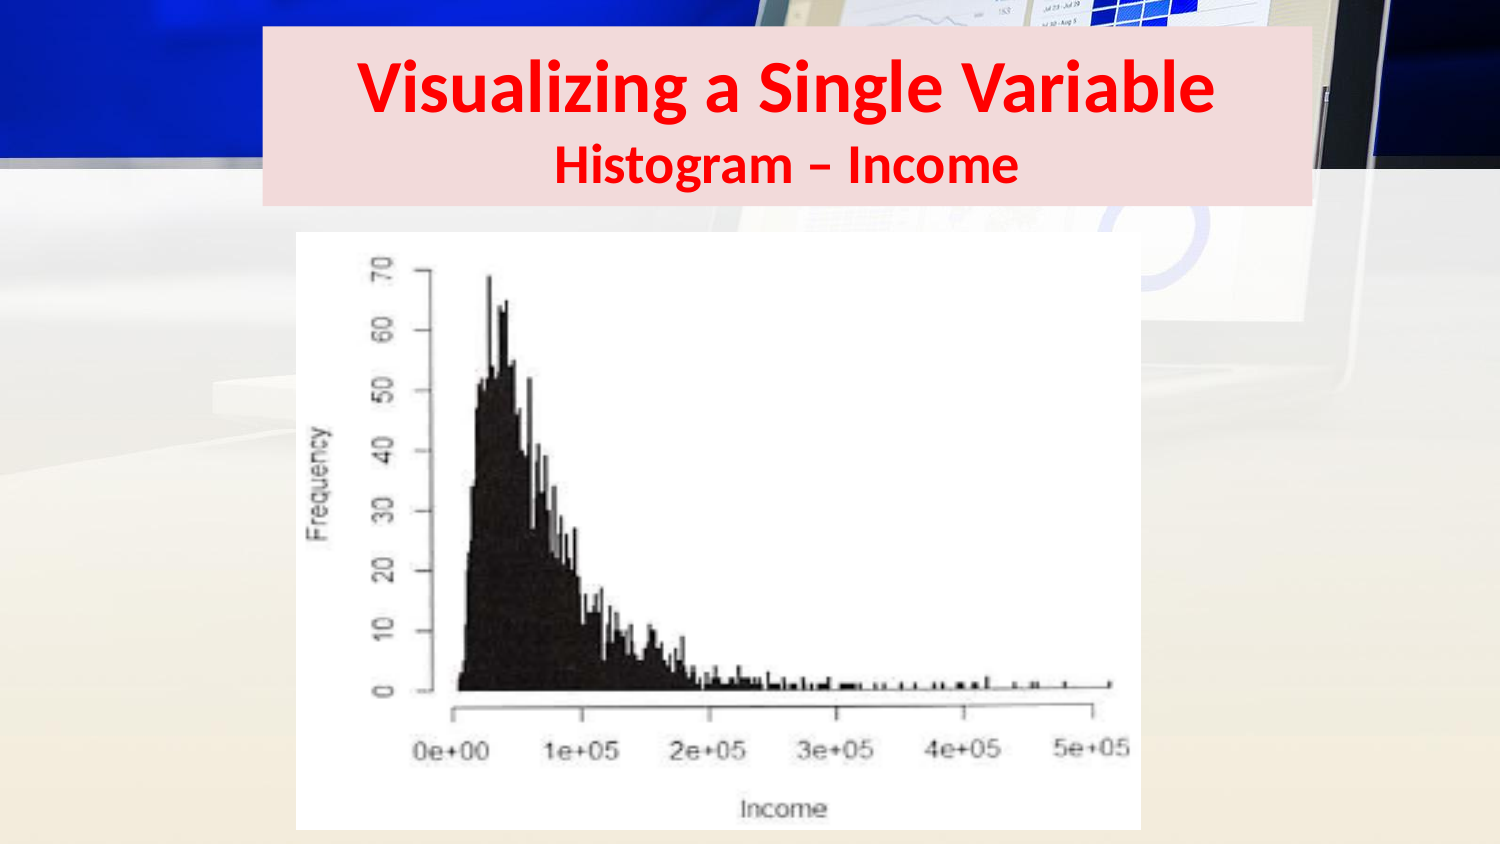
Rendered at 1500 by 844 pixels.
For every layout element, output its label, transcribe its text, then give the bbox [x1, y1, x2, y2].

title Visualizing a Single Variable Histogram – Income [262, 26, 1313, 207]
picture [0, 0, 1500, 844]
